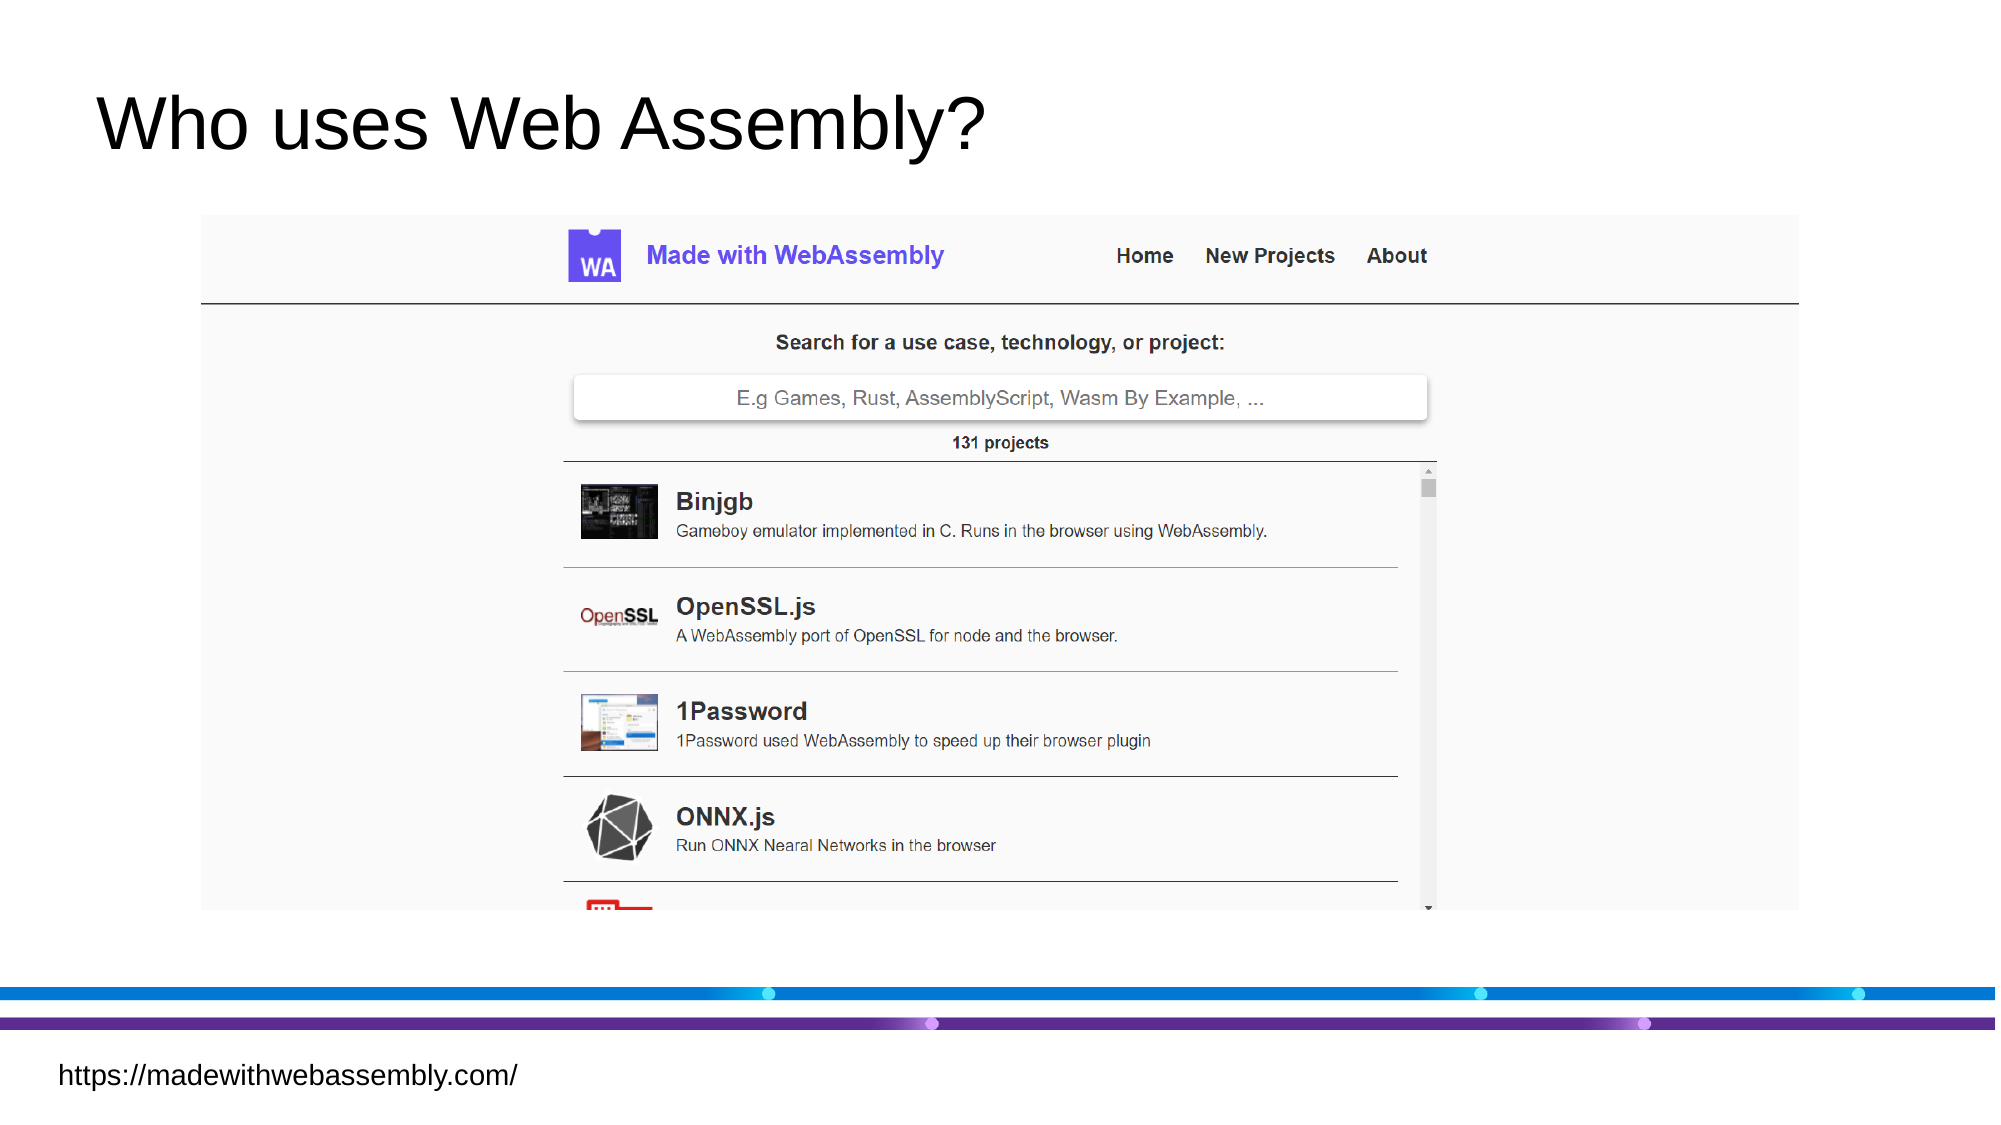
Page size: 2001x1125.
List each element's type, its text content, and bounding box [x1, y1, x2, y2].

picture [201, 214, 1799, 911]
picture [0, 987, 2000, 1030]
text_box https://madewithwebassembly.com/ [43, 1040, 536, 1106]
title Who uses Web Assembly? [96, 75, 1904, 263]
